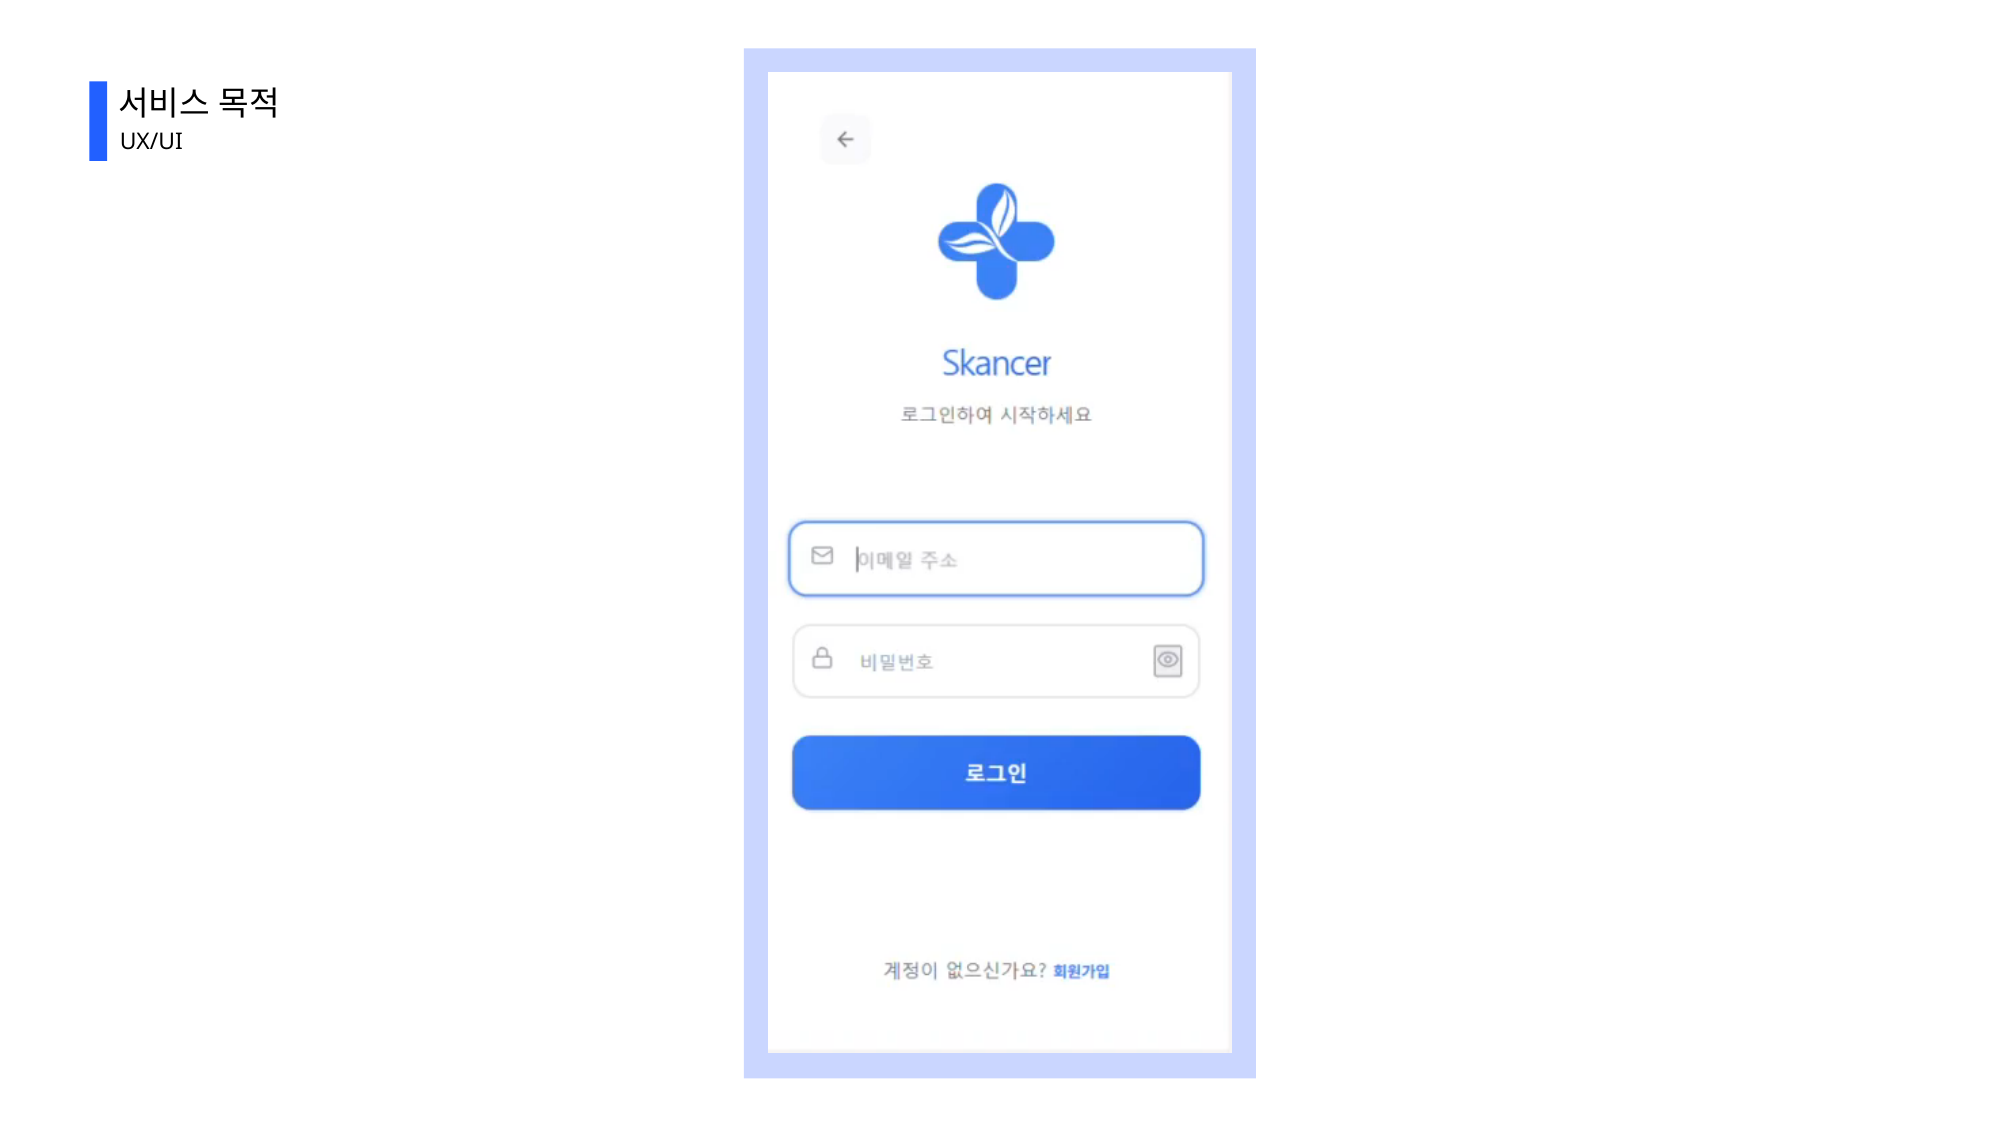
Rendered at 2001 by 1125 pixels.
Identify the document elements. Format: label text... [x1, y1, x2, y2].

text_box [767, 71, 1233, 1054]
text_box 서비스 목적 [103, 74, 295, 130]
text_box [743, 47, 1257, 1079]
text_box UX/UI [105, 118, 198, 162]
text_box [88, 80, 105, 162]
